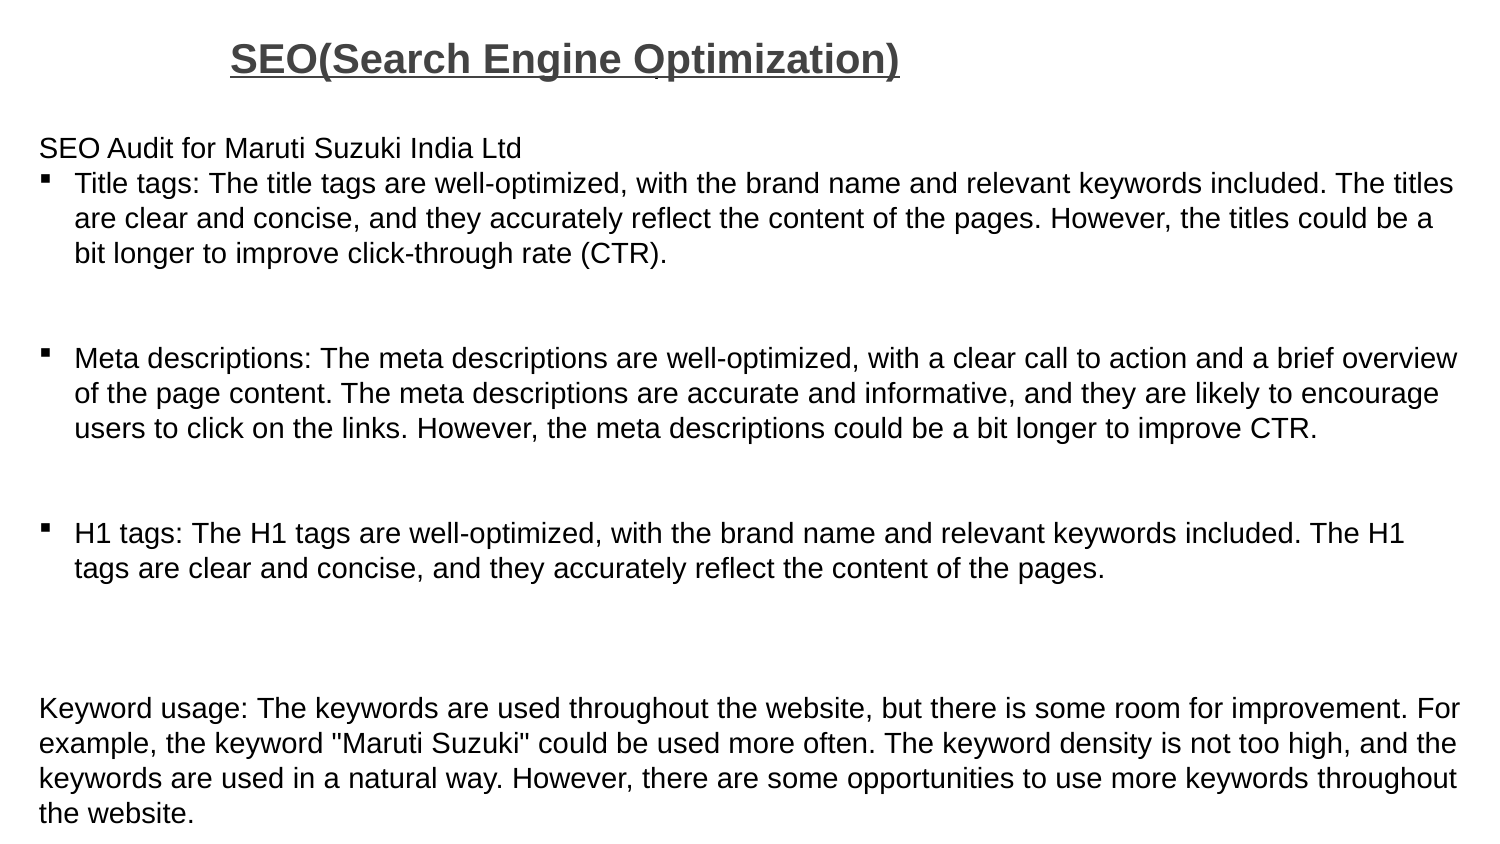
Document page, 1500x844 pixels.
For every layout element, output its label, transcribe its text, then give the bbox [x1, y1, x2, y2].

text_box SEO(Search Engine Optimization) [215, 24, 1056, 89]
text_box . [68, 0, 1280, 122]
text_box SEO Audit for Maruti Suzuki India Ltd Title tags: The title tags are well-optimized, with the brand name and relevant keywords included. The titles are clear and concise, and they accurately reflect the content of the pages. However, the titles could be a bit longer to improve click-through rate (CTR). Meta descriptions: The meta descriptions are well-optimized, with a clear call to action and a brief overview of the page content. The meta descriptions are accurate and informative, and they are likely to encourage users to click on the links. However, the meta descriptions could be a bit longer to improve CTR. H1 tags: The H1 tags are well-optimized, with the brand name and relevant keywords included. The H1 tags are clear and concise, and they accurately reflect the content of the pages. Keyword usage: The keywords are used throughout the website, but there is some room for improvement. For example, the keyword "Maruti Suzuki" could be used more often. The keyword density is not too high, and the keywords are used in a natural way. However, there are some opportunities to use more keywords throughout the website. . [24, 122, 1478, 844]
